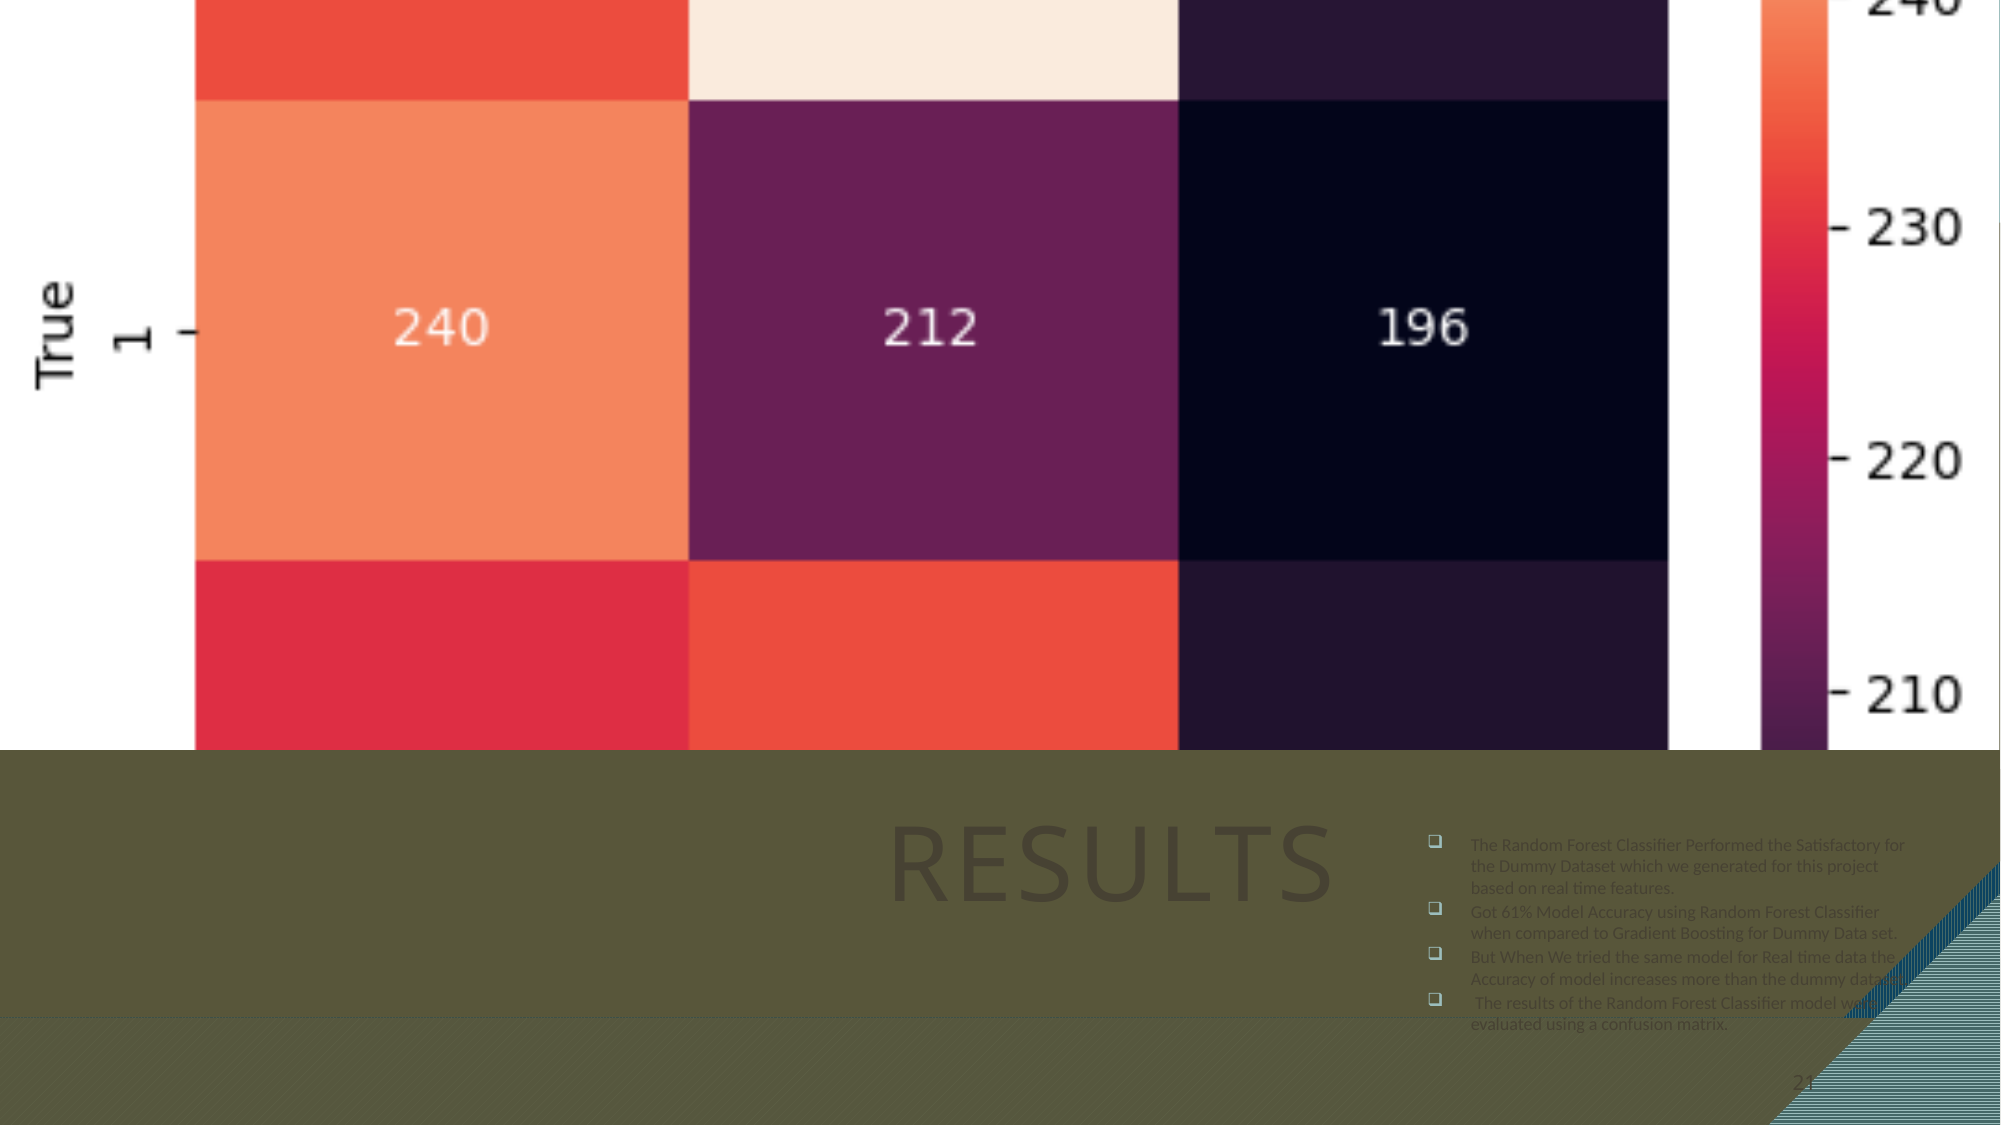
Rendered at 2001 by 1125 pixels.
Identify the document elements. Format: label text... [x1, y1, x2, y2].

picture [0, 0, 2000, 751]
list The Random Forest Classifier Performed the Satisfactory for the Dummy Dataset which we generated for this project based on real time features. Got 61% Model Accuracy using Random Forest Classifier when compared to Gradient Boosting for Dummy Data set. But When We tried the same model for Real time data the Accuracy of model increases more than the dummy dataset. The results of the Random Forest Classifier model were evaluated using a confusion matrix. [1412, 813, 1938, 1054]
title Results [75, 813, 1350, 1054]
slide_number 21 [1777, 1061, 1938, 1107]
